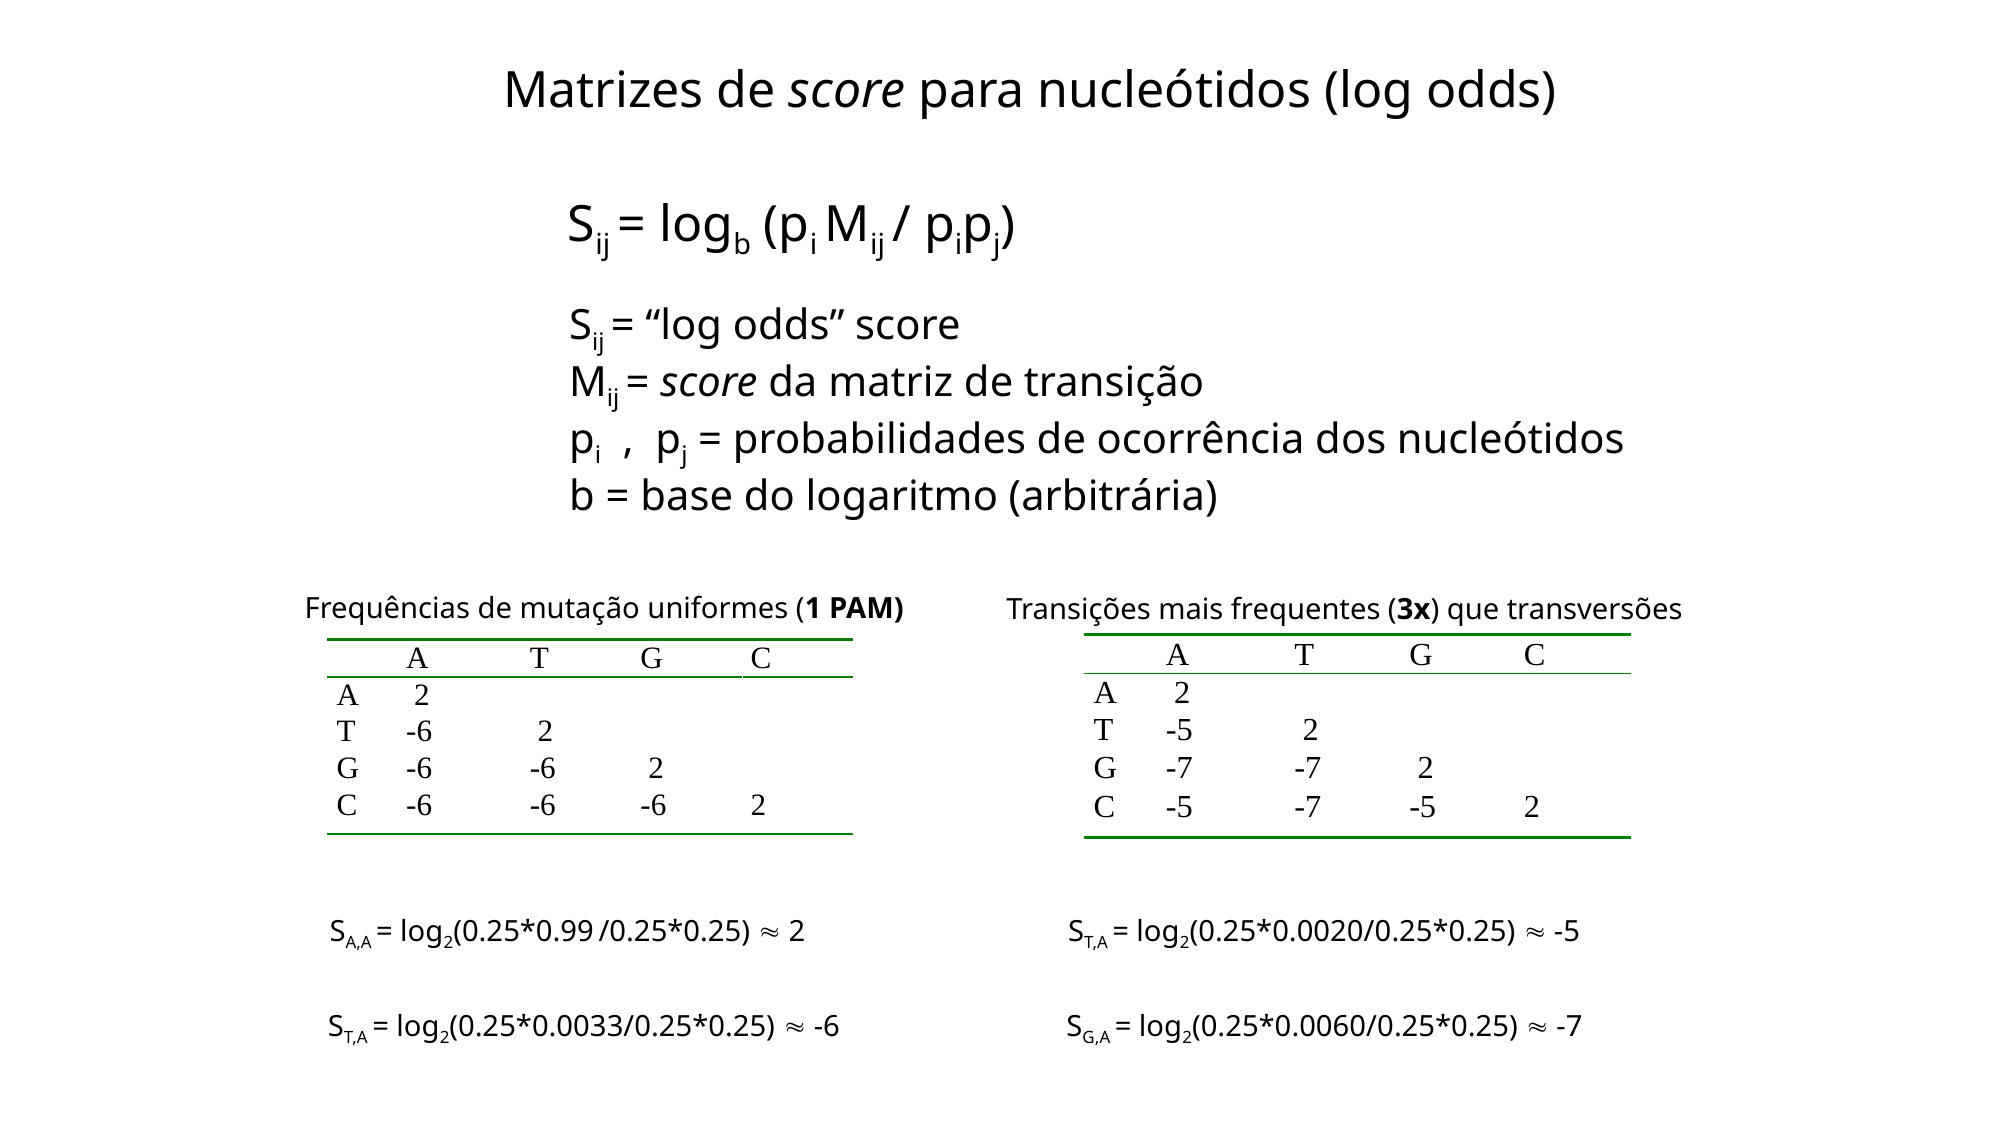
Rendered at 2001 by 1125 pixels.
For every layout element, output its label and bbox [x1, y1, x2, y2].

text_box [554, 290, 1686, 526]
text_box [1053, 904, 1638, 960]
text_box [314, 637, 906, 892]
text_box [313, 999, 1009, 1054]
text_box [1051, 999, 1674, 1054]
text_box [434, 49, 1626, 125]
text_box [553, 184, 1095, 268]
text_box [279, 581, 1780, 897]
text_box [314, 904, 941, 960]
